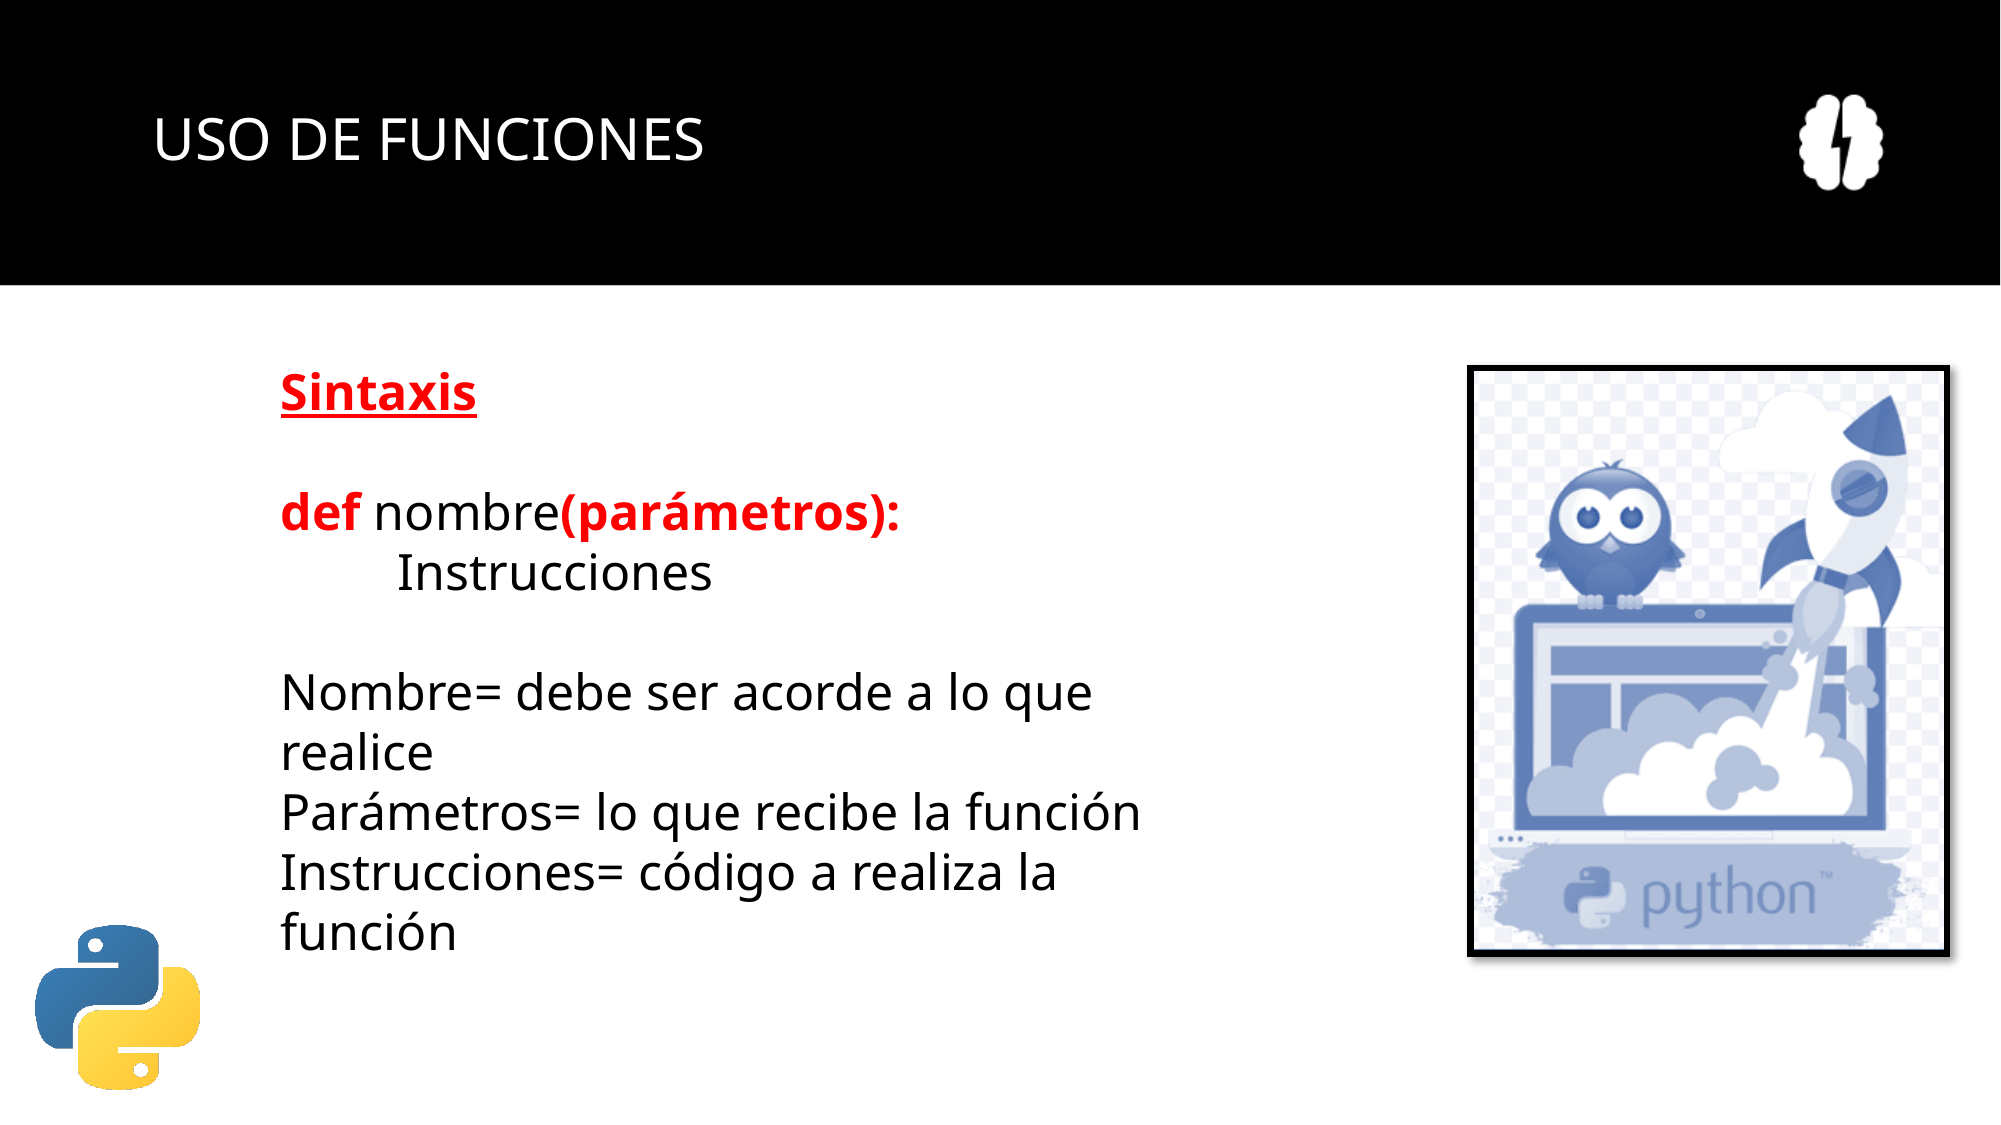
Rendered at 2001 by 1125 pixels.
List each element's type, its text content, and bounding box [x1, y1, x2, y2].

picture [0, 0, 2001, 1125]
text_box Sintaxis def nombre(parámetros): Instrucciones Nombre= debe ser acorde a lo que realice Parámetros= lo que recibe la función Instrucciones= código a realiza la función [280, 360, 1248, 961]
title USO DE FUNCIONES [137, 89, 1682, 194]
